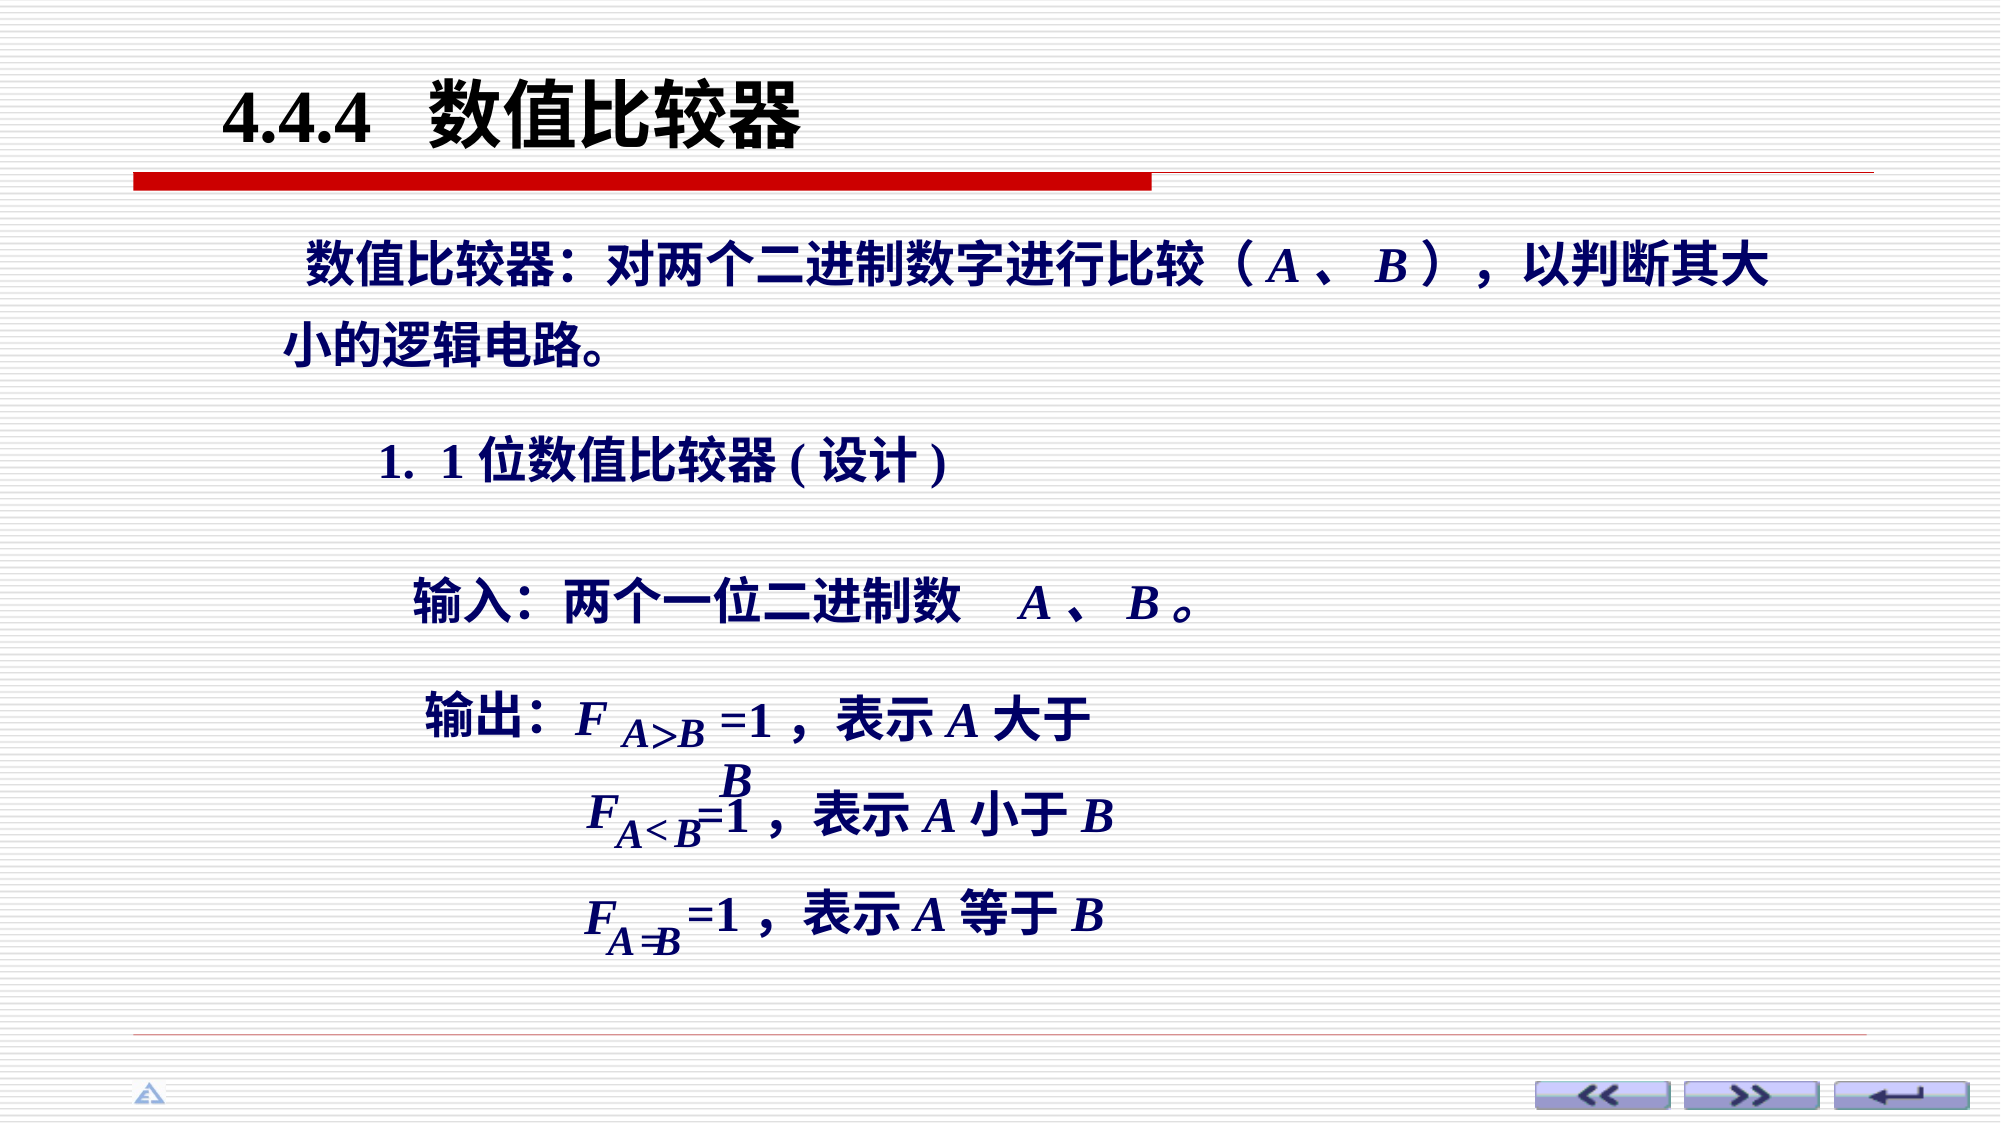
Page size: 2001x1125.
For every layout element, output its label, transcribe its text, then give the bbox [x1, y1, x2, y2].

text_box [583, 874, 1097, 965]
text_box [574, 680, 1110, 765]
text_box 输入：两个一位二进制数 A、B。 [397, 562, 1261, 638]
text_box 数值比较器：对两个二进制数字进行比较（A、B），以判断其大小的逻辑电路。 [267, 203, 1804, 381]
text_box 输出： [409, 676, 616, 752]
text_box 1. 1位数值比较器(设计) [363, 420, 962, 496]
picture [0, 0, 2001, 1125]
text_box 4.4.4 数值比较器 [207, 60, 818, 166]
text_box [586, 774, 1107, 857]
